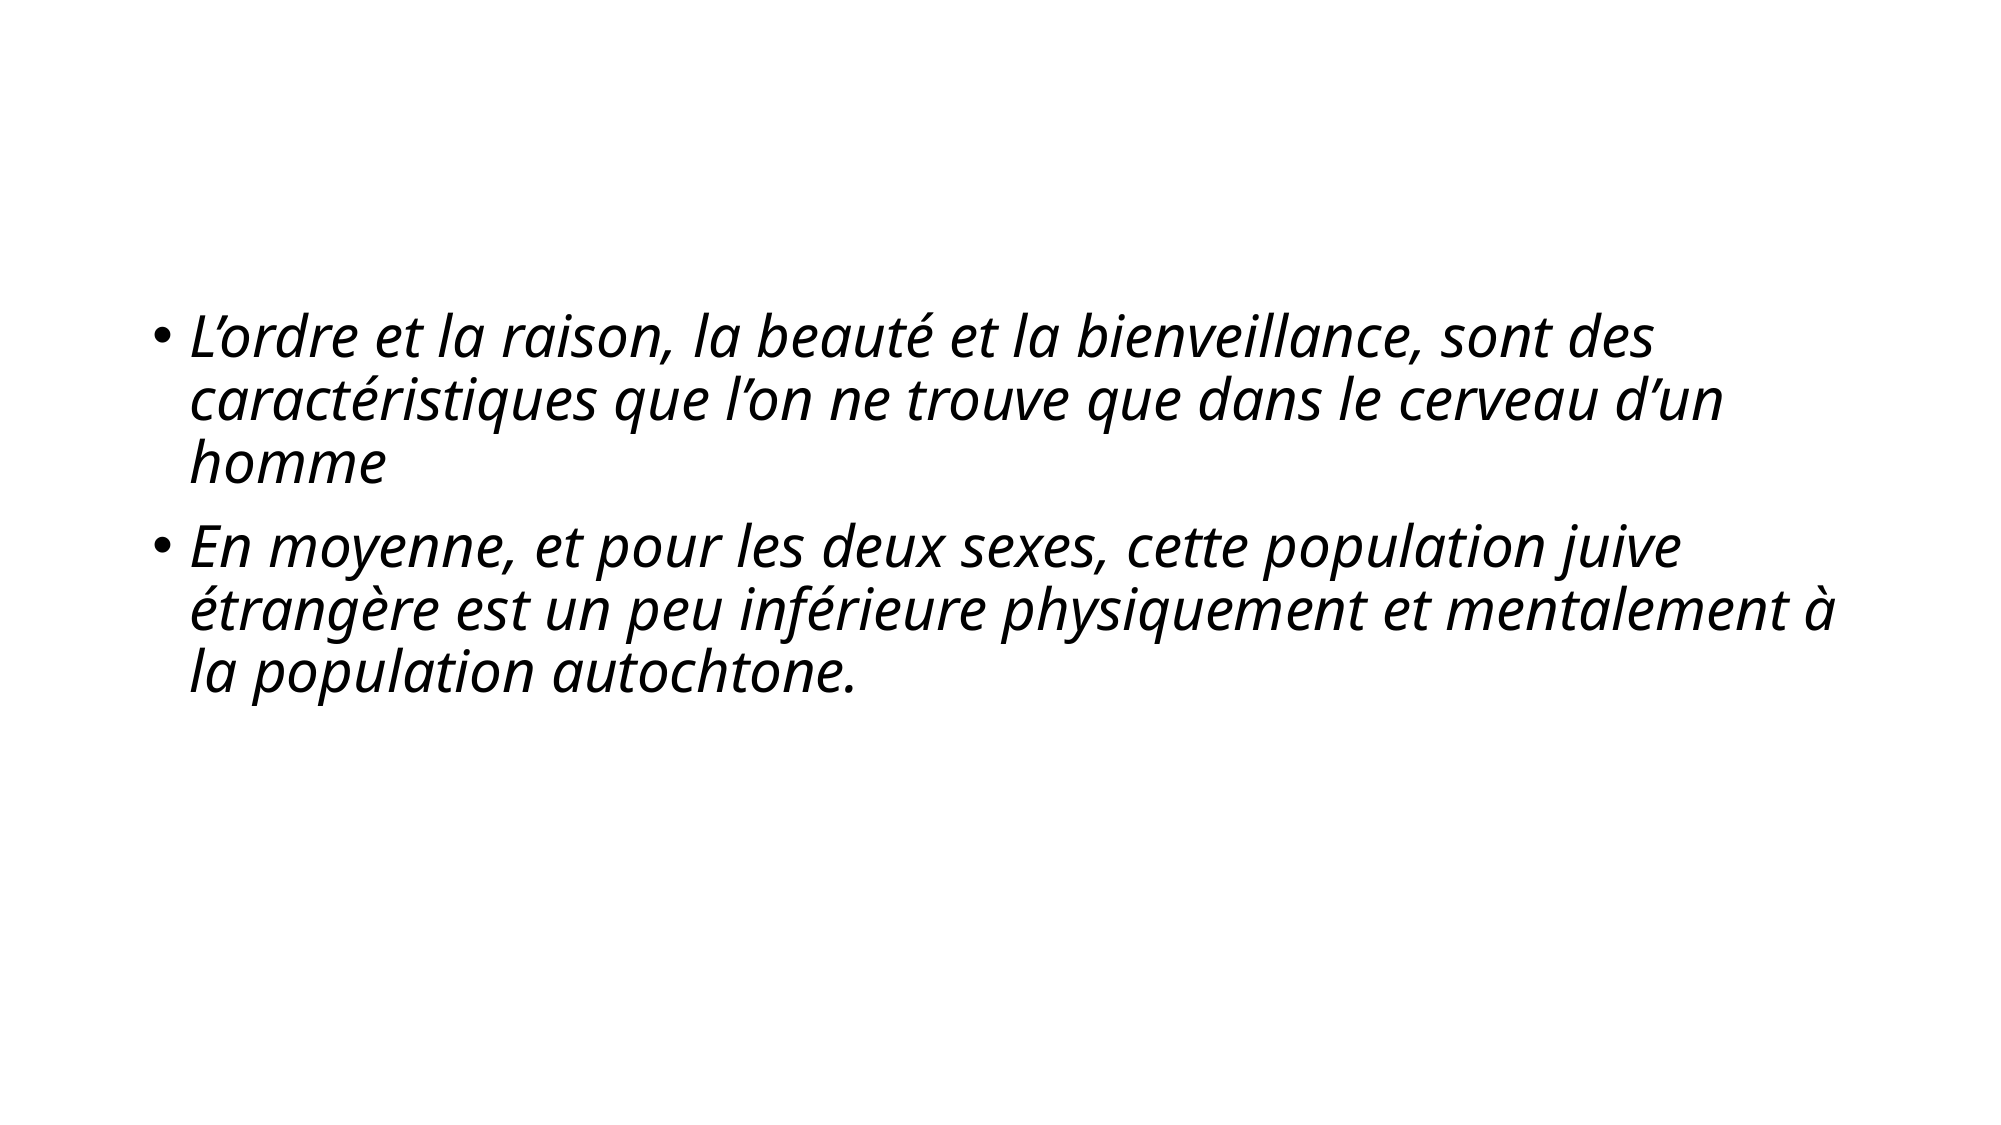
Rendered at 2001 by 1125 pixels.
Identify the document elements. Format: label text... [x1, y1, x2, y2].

list L’ordre et la raison, la beauté et la bienveillance, sont des caractéristiques que l’on ne trouve que dans le cerveau d’un homme En moyenne, et pour les deux sexes, cette population juive étrangère est un peu inférieure physiquement et mentalement à la population autochtone. [137, 299, 1863, 1014]
